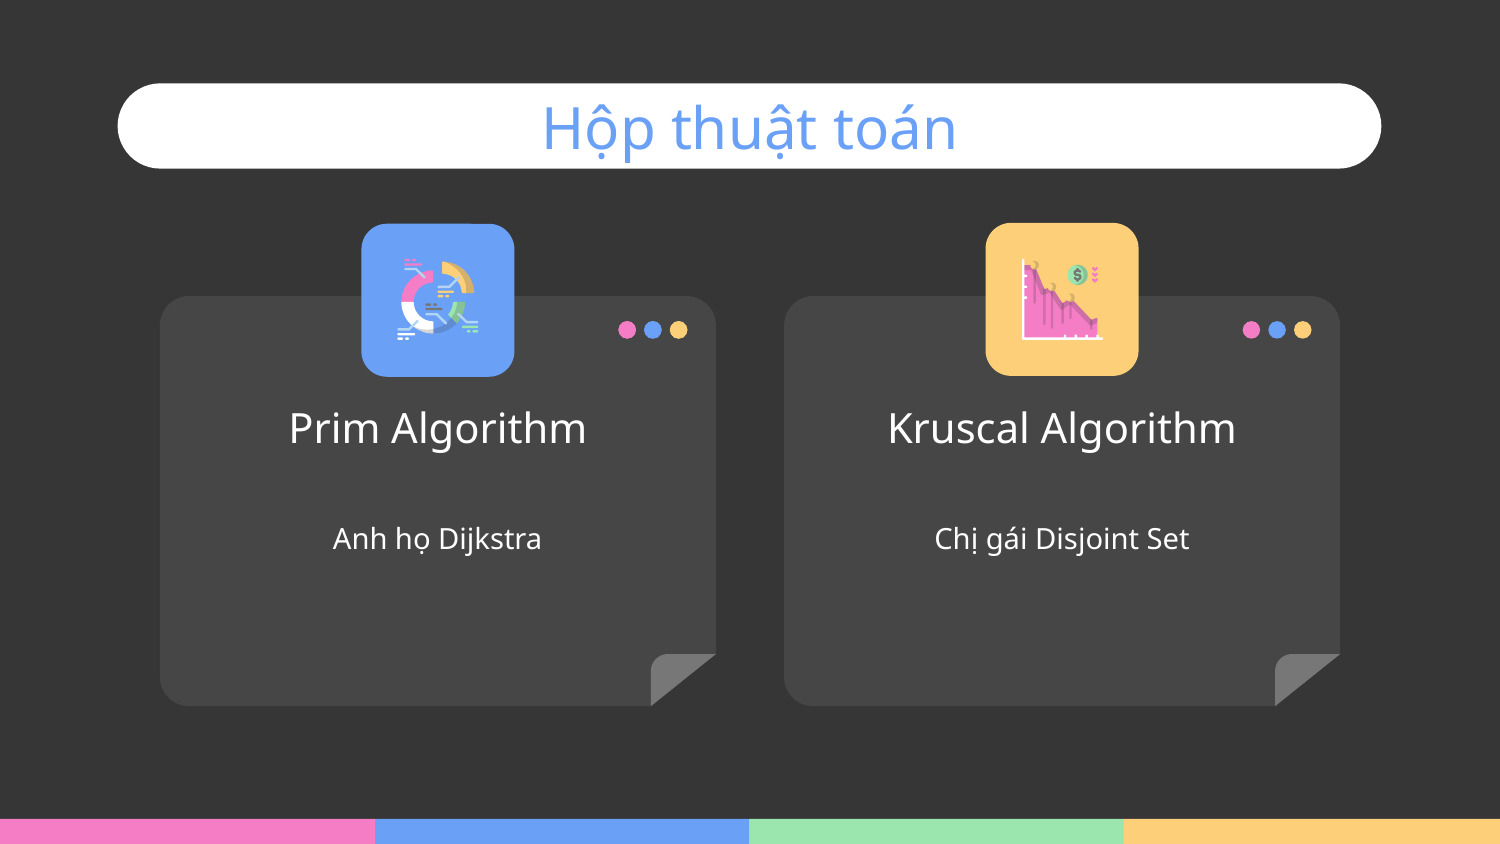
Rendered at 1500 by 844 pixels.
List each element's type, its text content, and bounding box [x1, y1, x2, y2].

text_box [783, 295, 1341, 707]
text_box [618, 320, 688, 339]
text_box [159, 295, 717, 707]
text_box [361, 223, 515, 294]
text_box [1021, 258, 1104, 341]
title Hộp thuật toán [118, 88, 1382, 164]
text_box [397, 258, 479, 341]
text_box [985, 222, 1139, 294]
